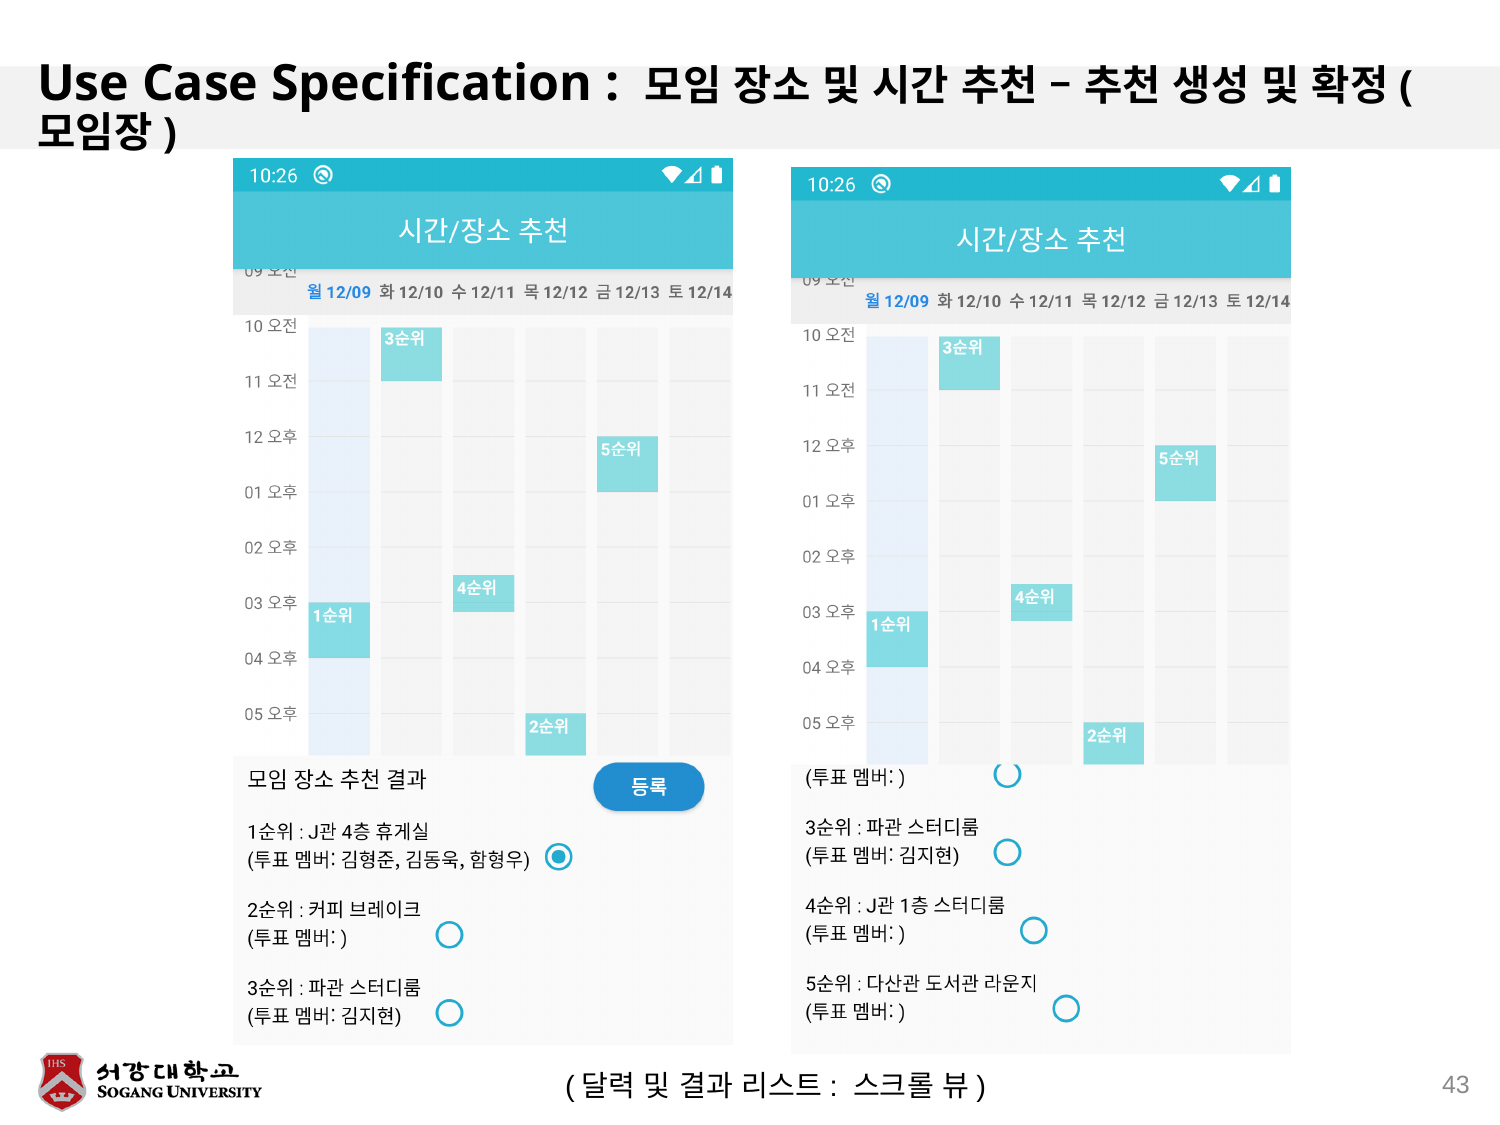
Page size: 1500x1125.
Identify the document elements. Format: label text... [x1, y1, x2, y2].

picture [0, 158, 733, 1125]
picture [791, 167, 1291, 1054]
text_box (달력 및 결과 리스트: 스크롤 뷰) [550, 1060, 1013, 1110]
title Use Case Specification : 모임 장소 및 시간 추천 – 추천 생성 및 확정(모임장) [22, 64, 1493, 149]
slide_number 43 [1147, 1053, 1485, 1114]
